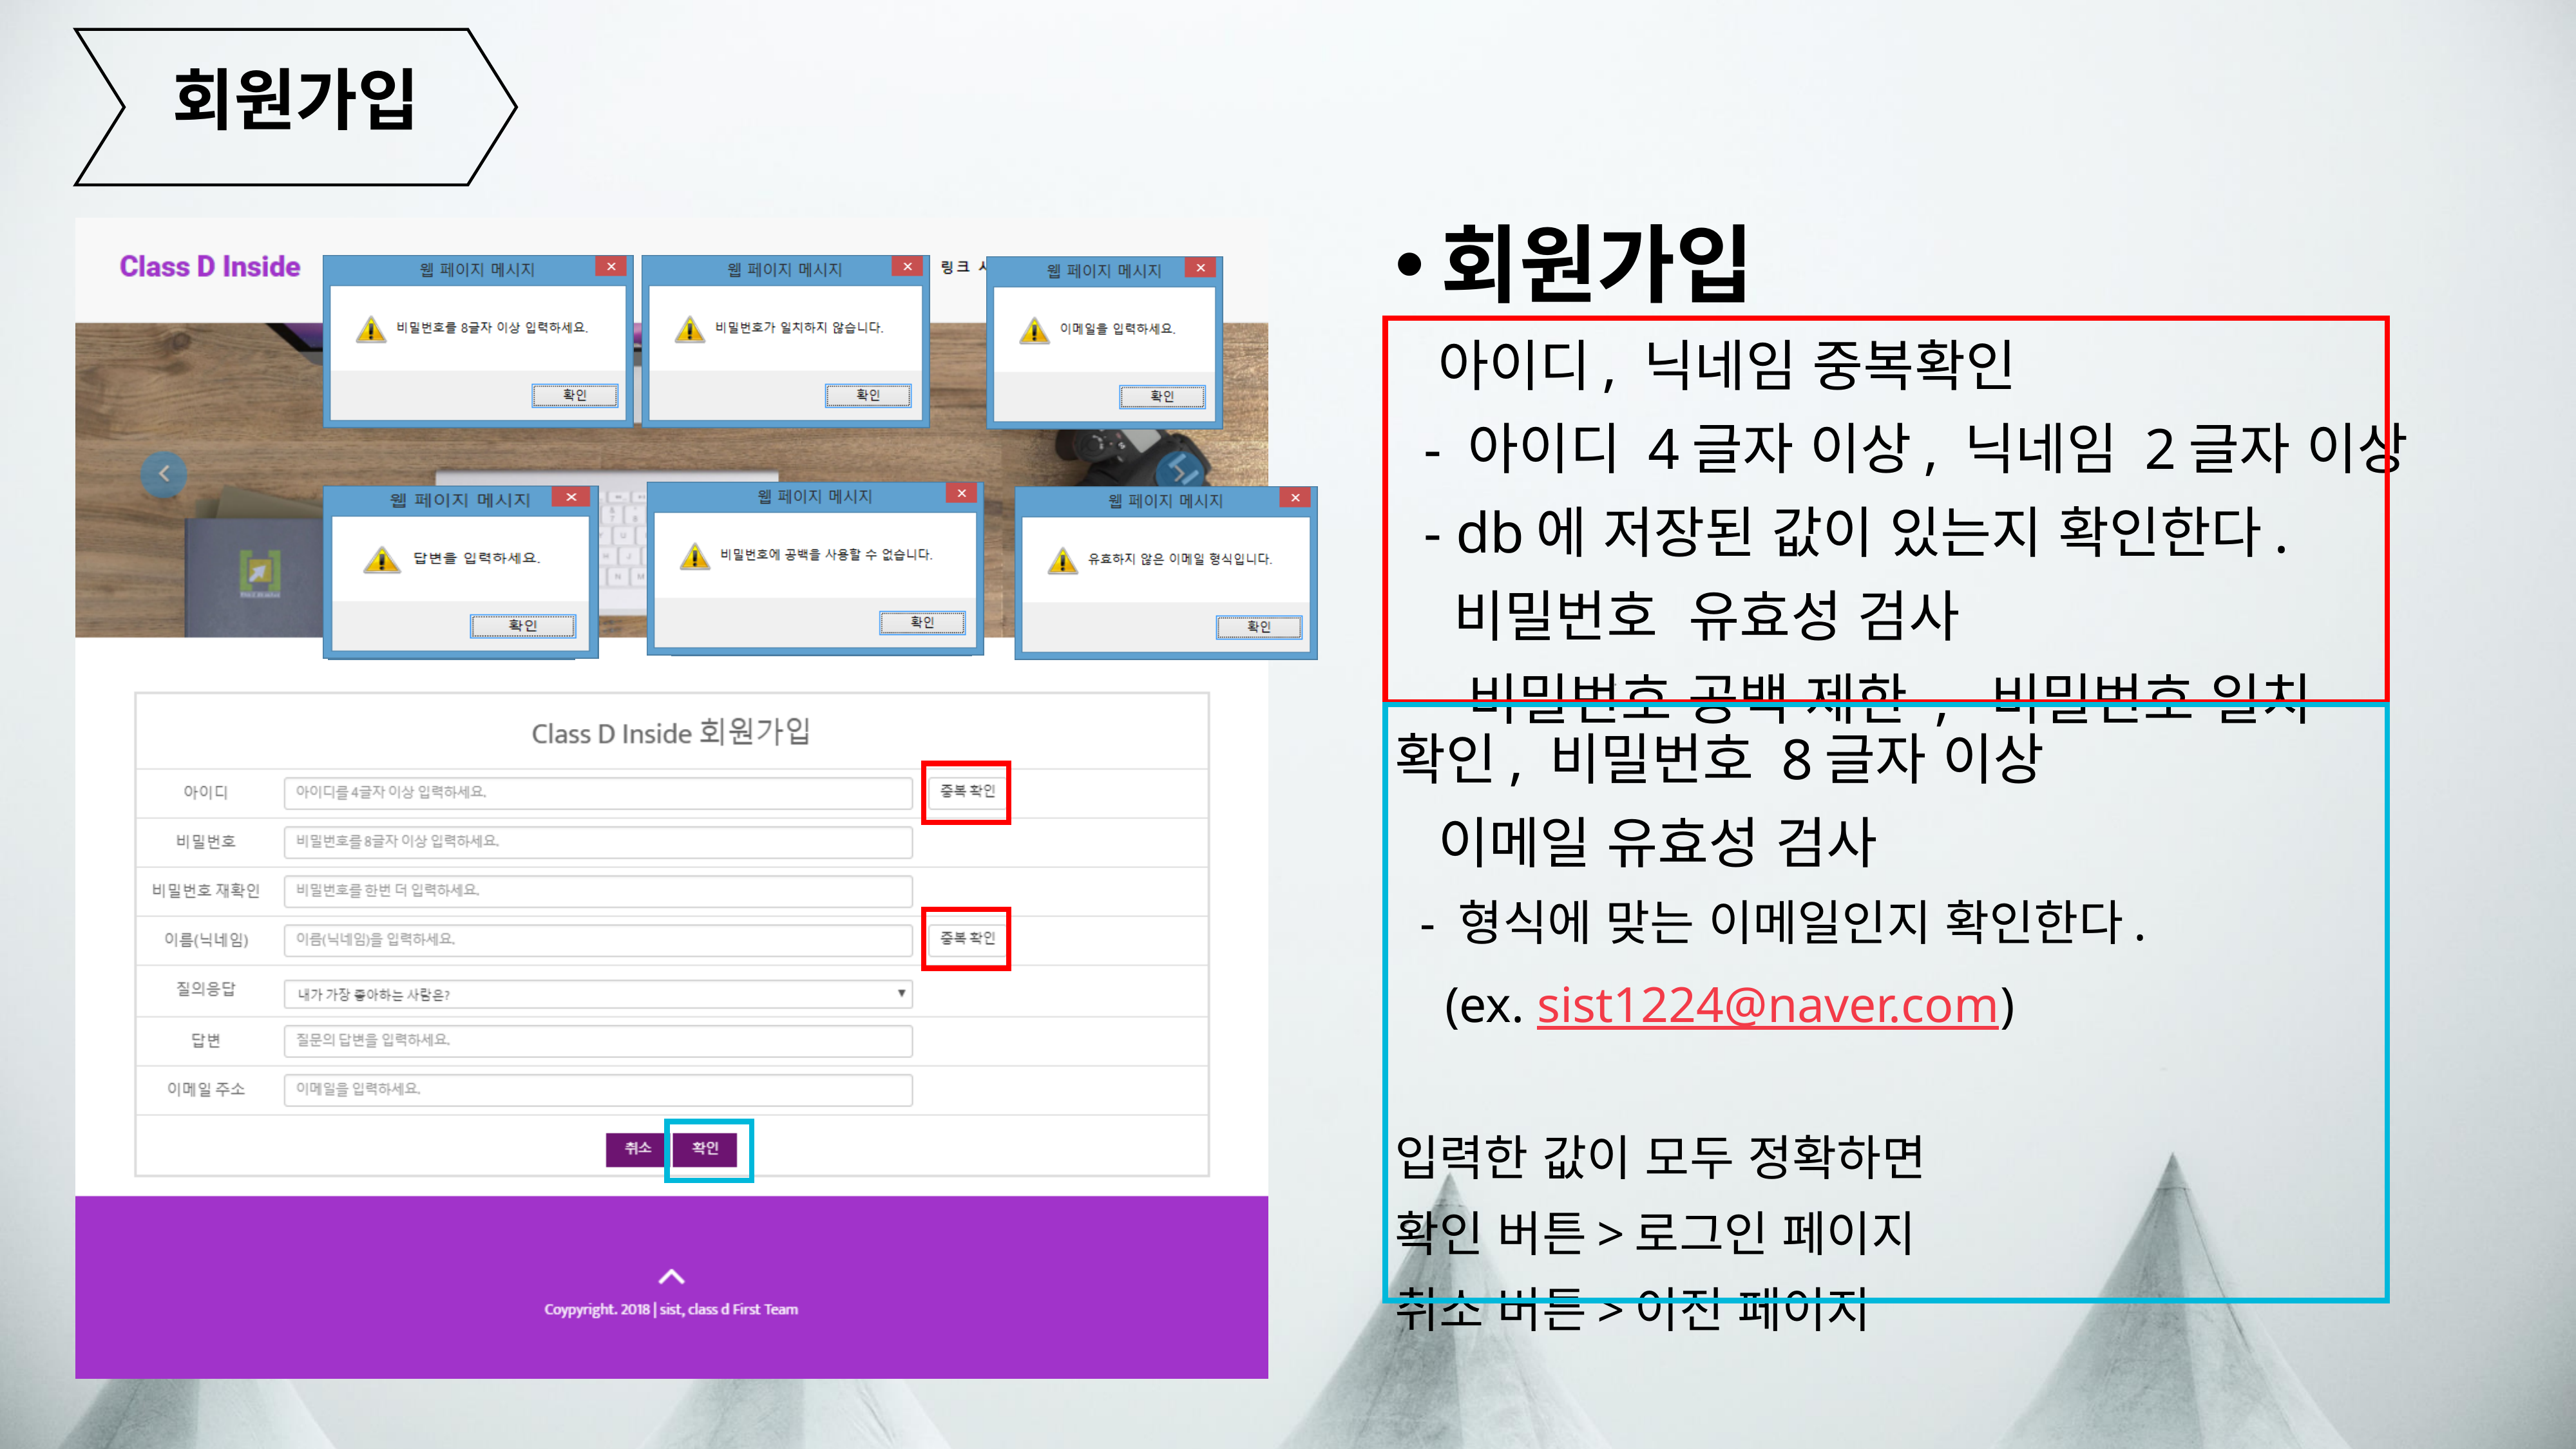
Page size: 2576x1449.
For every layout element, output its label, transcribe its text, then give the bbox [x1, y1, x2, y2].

picture [0, 0, 2576, 1449]
text_box 회원가입 [75, 29, 517, 185]
text_box [1385, 317, 2388, 703]
text_box [1385, 704, 2388, 1301]
text_box 회원가입 아이디, 닉네임 중복확인 - 아이디 4글자 이상, 닉네임 2글자 이상 - db에 저장된 값이 있는지 확인한다. 비밀번호 유효성 검사 - 비밀번호 공백 제한 , 비밀번호 일치 확인, 비밀번호 8글자 이상 이메일 유효성 검사 - 형식에 맞는 이메일인지 확인한다. (ex. sist1224@naver.com) 입력한 값이 모두 정확하면 확인 버튼>로그인 페이지 취소 버튼>이전 페이지 [1385, 218, 2421, 1393]
